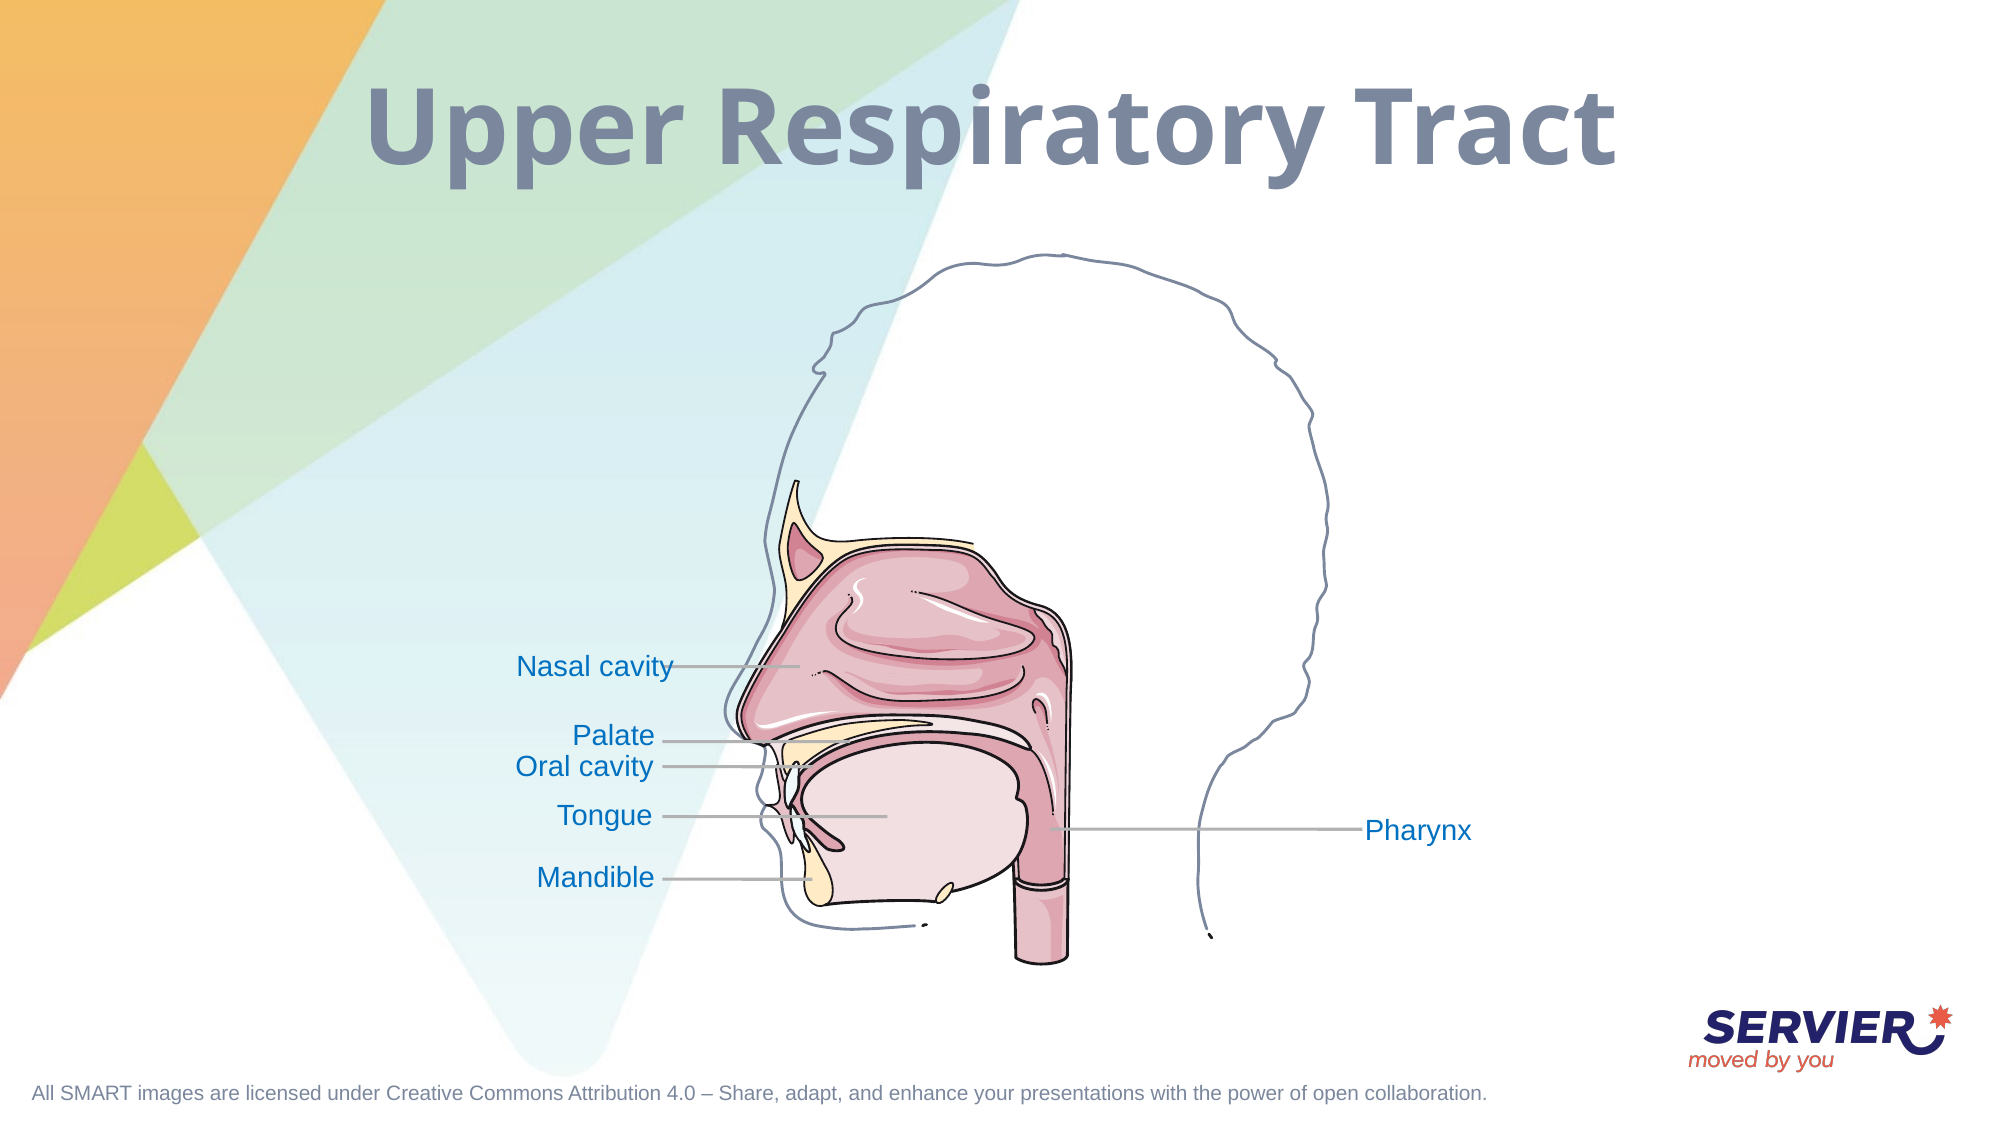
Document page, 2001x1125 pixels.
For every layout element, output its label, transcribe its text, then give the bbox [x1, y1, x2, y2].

text_box Mandible [521, 850, 670, 901]
text_box Pharynx [1349, 804, 1487, 854]
text_box Palate [557, 708, 671, 759]
title Upper Respiratory Tract [55, 12, 1927, 232]
text_box Nasal cavity [501, 640, 690, 690]
text_box Oral cavity [500, 740, 669, 790]
text_box Tongue [542, 790, 668, 839]
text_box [715, 251, 1330, 965]
picture [0, 0, 2001, 1125]
